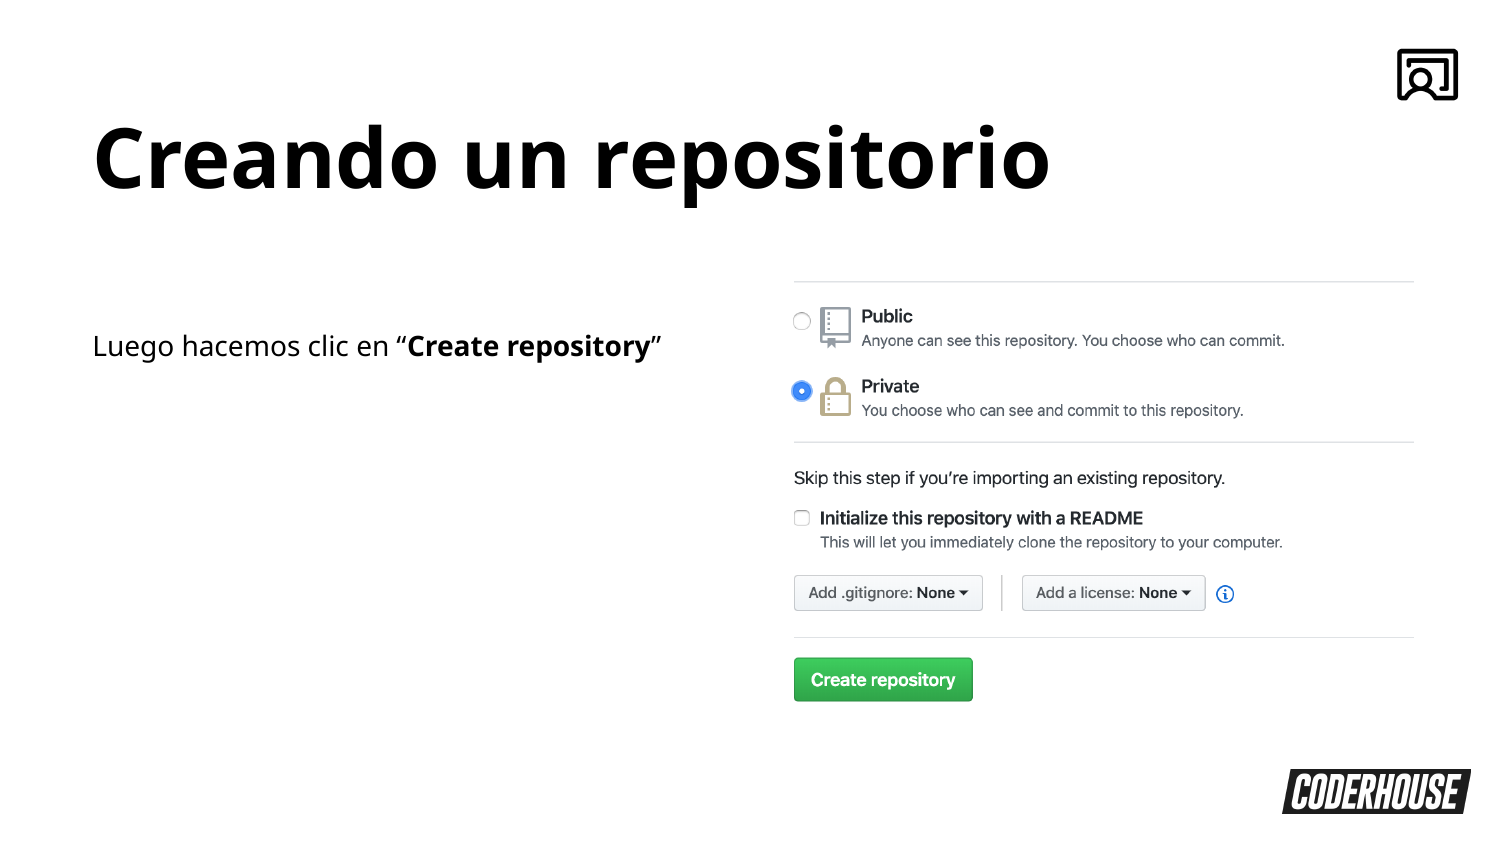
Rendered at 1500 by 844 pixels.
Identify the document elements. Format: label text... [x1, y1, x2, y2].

picture [1281, 769, 1471, 814]
text_box Creando un repositorio [77, 101, 1414, 222]
picture [760, 264, 1414, 745]
text_box Luego hacemos clic en “Create repository” [77, 312, 707, 377]
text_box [1366, 13, 1489, 136]
